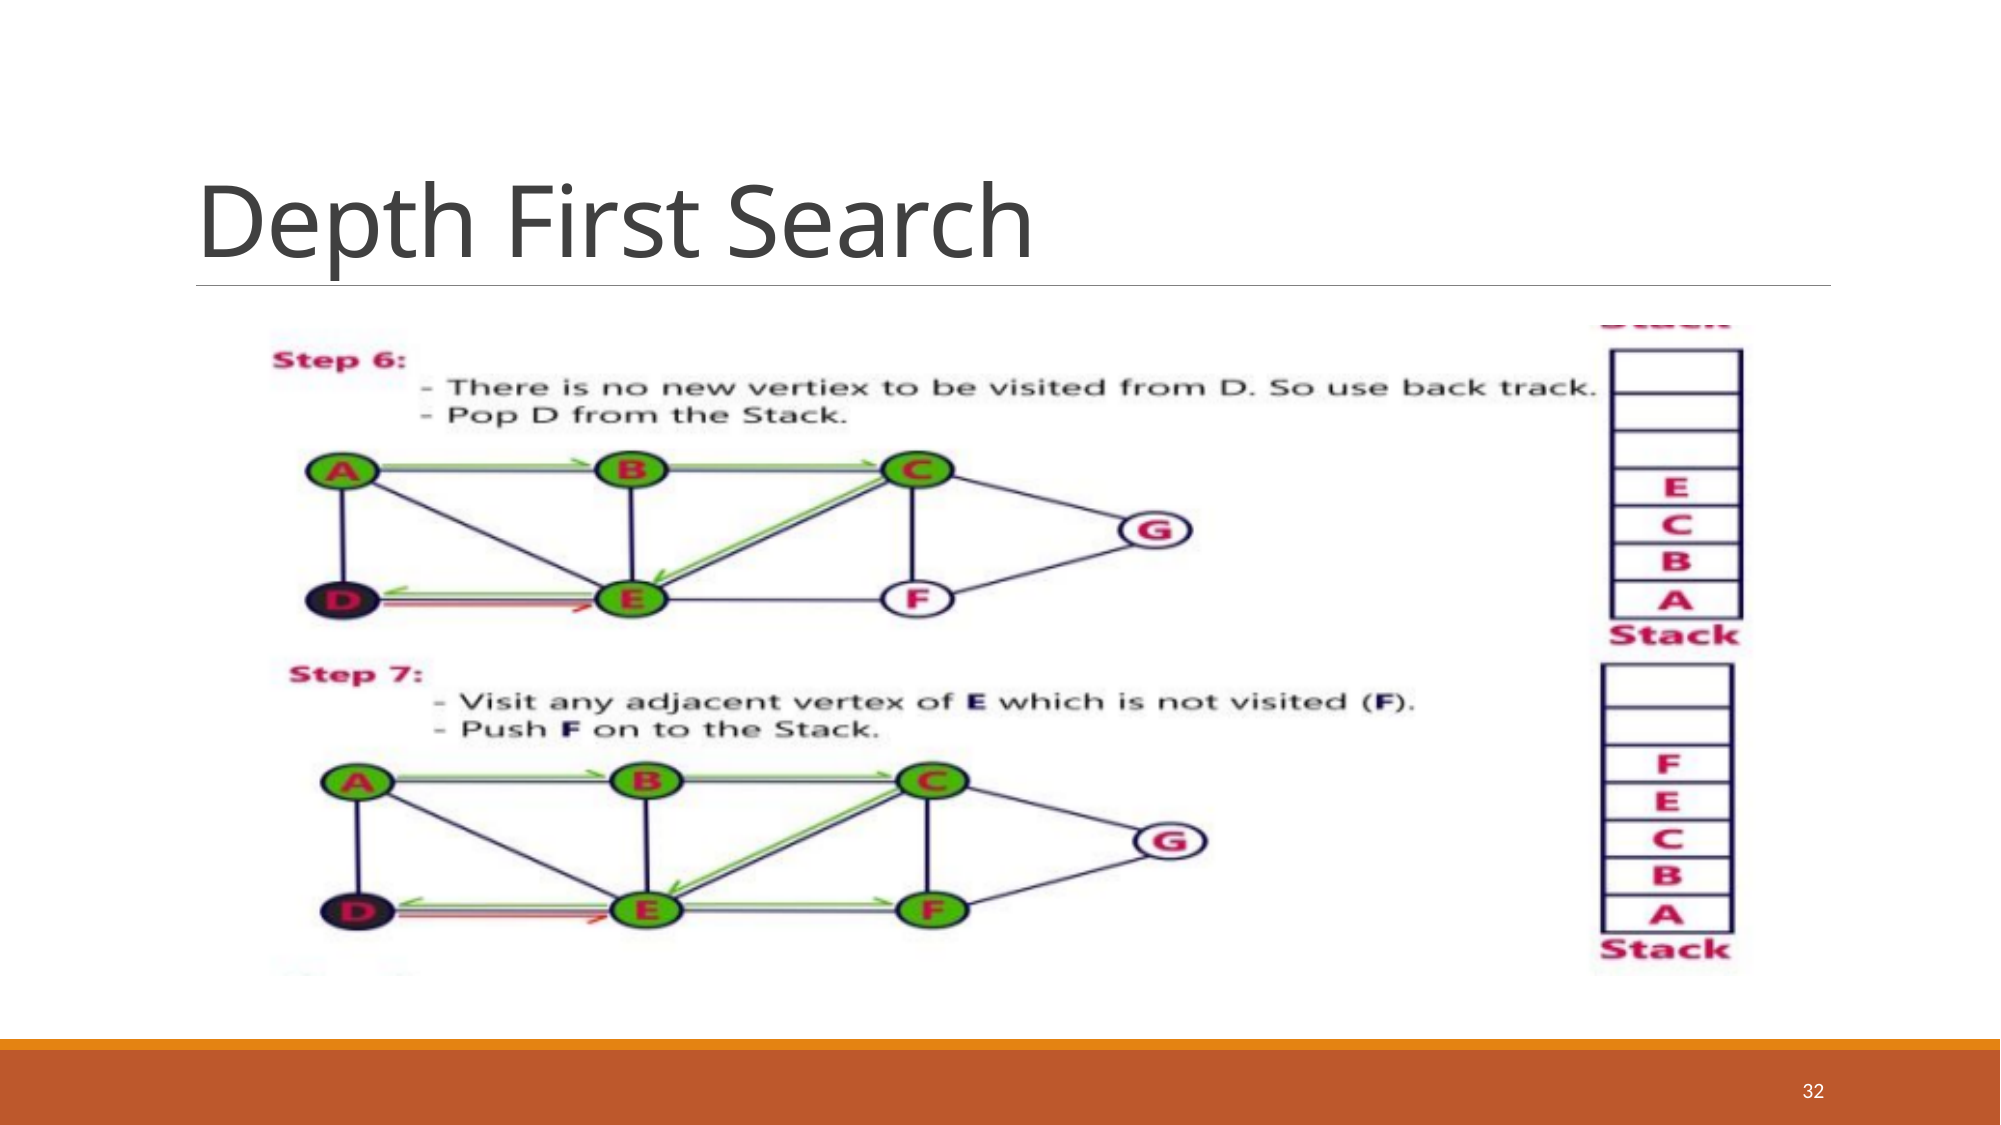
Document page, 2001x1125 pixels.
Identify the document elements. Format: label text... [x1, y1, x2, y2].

title Depth First Search [180, 47, 1830, 285]
slide_number 32 [1624, 1059, 1840, 1120]
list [244, 324, 1765, 977]
